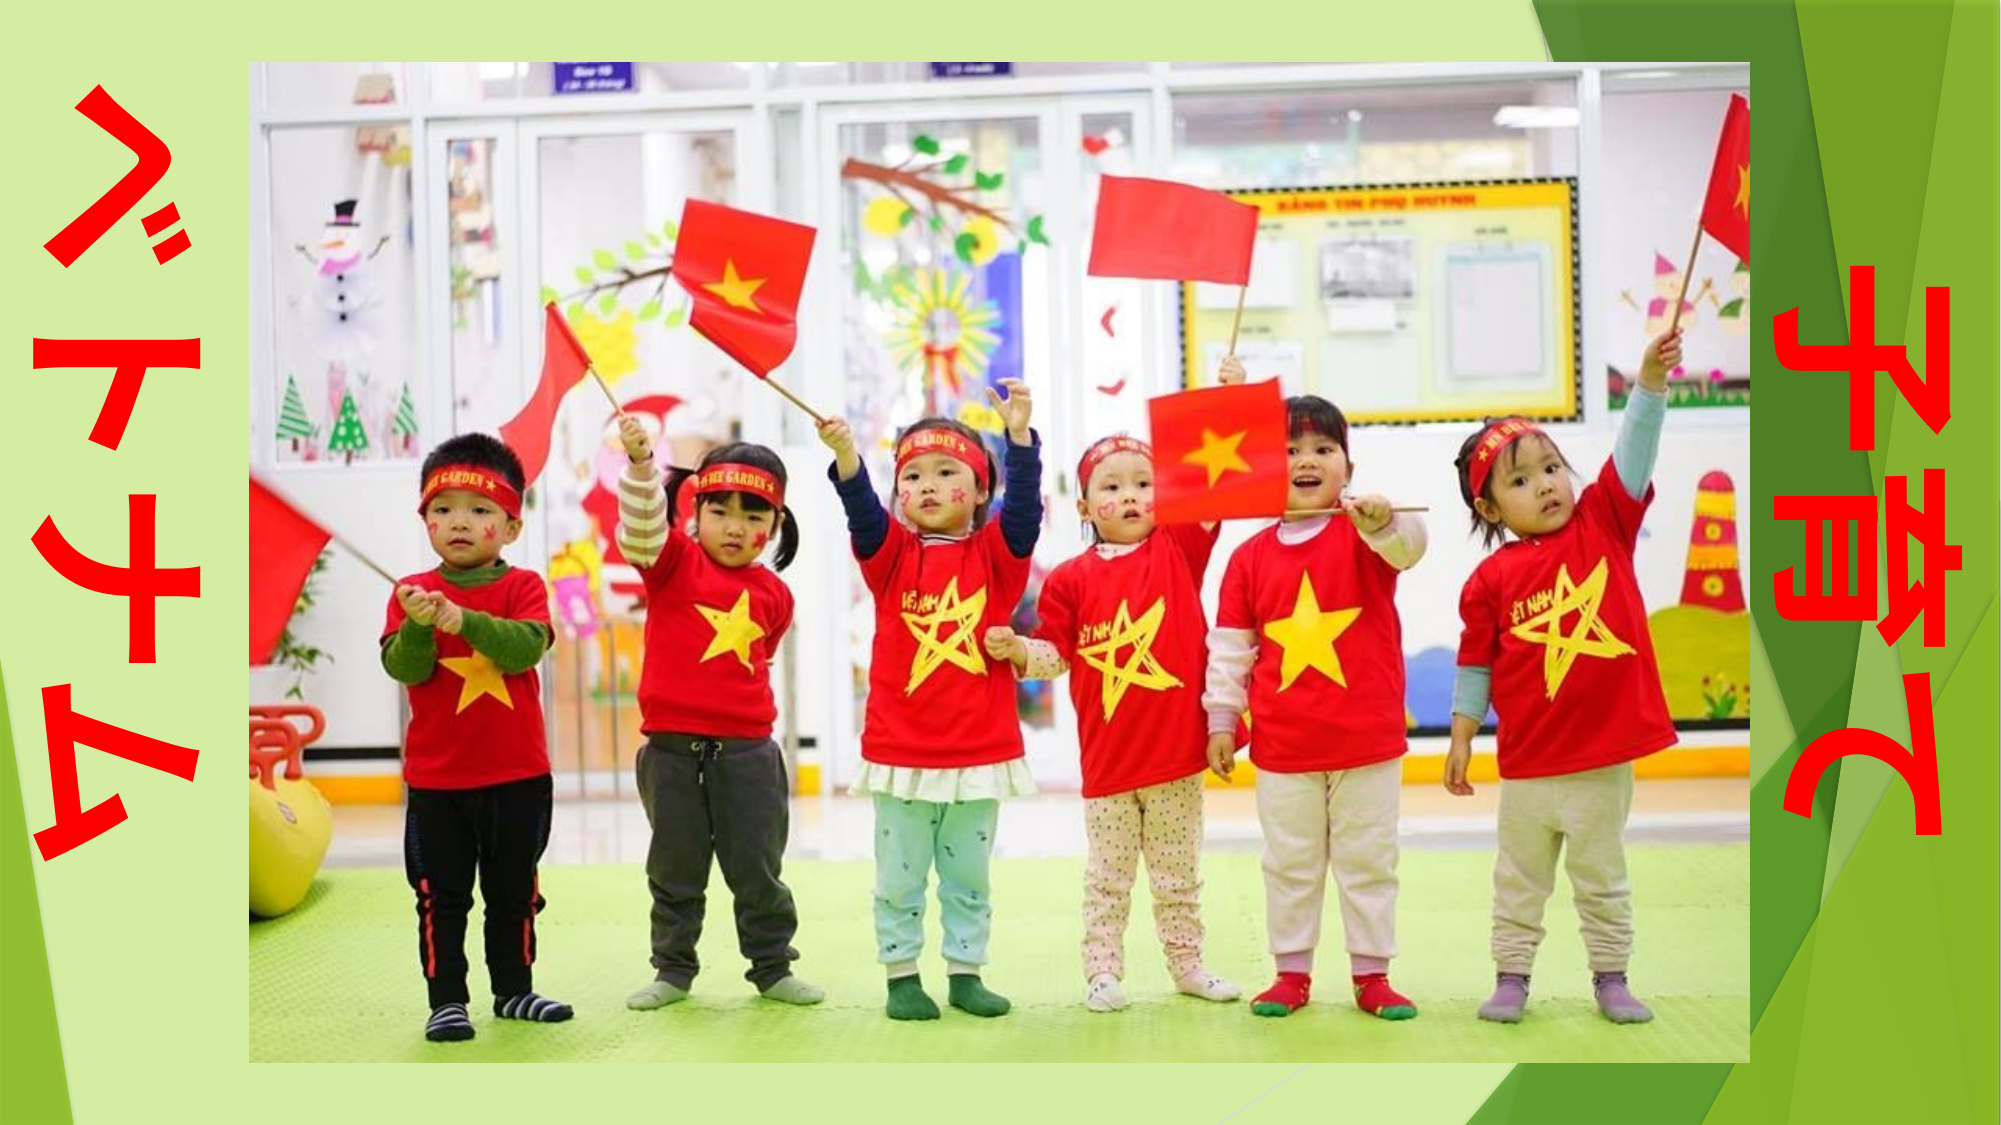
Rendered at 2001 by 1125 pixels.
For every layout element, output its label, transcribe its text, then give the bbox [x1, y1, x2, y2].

text_box ベトナム [0, 62, 249, 1019]
text_box 子育て [1727, 243, 2000, 1125]
picture [249, 61, 1751, 1063]
